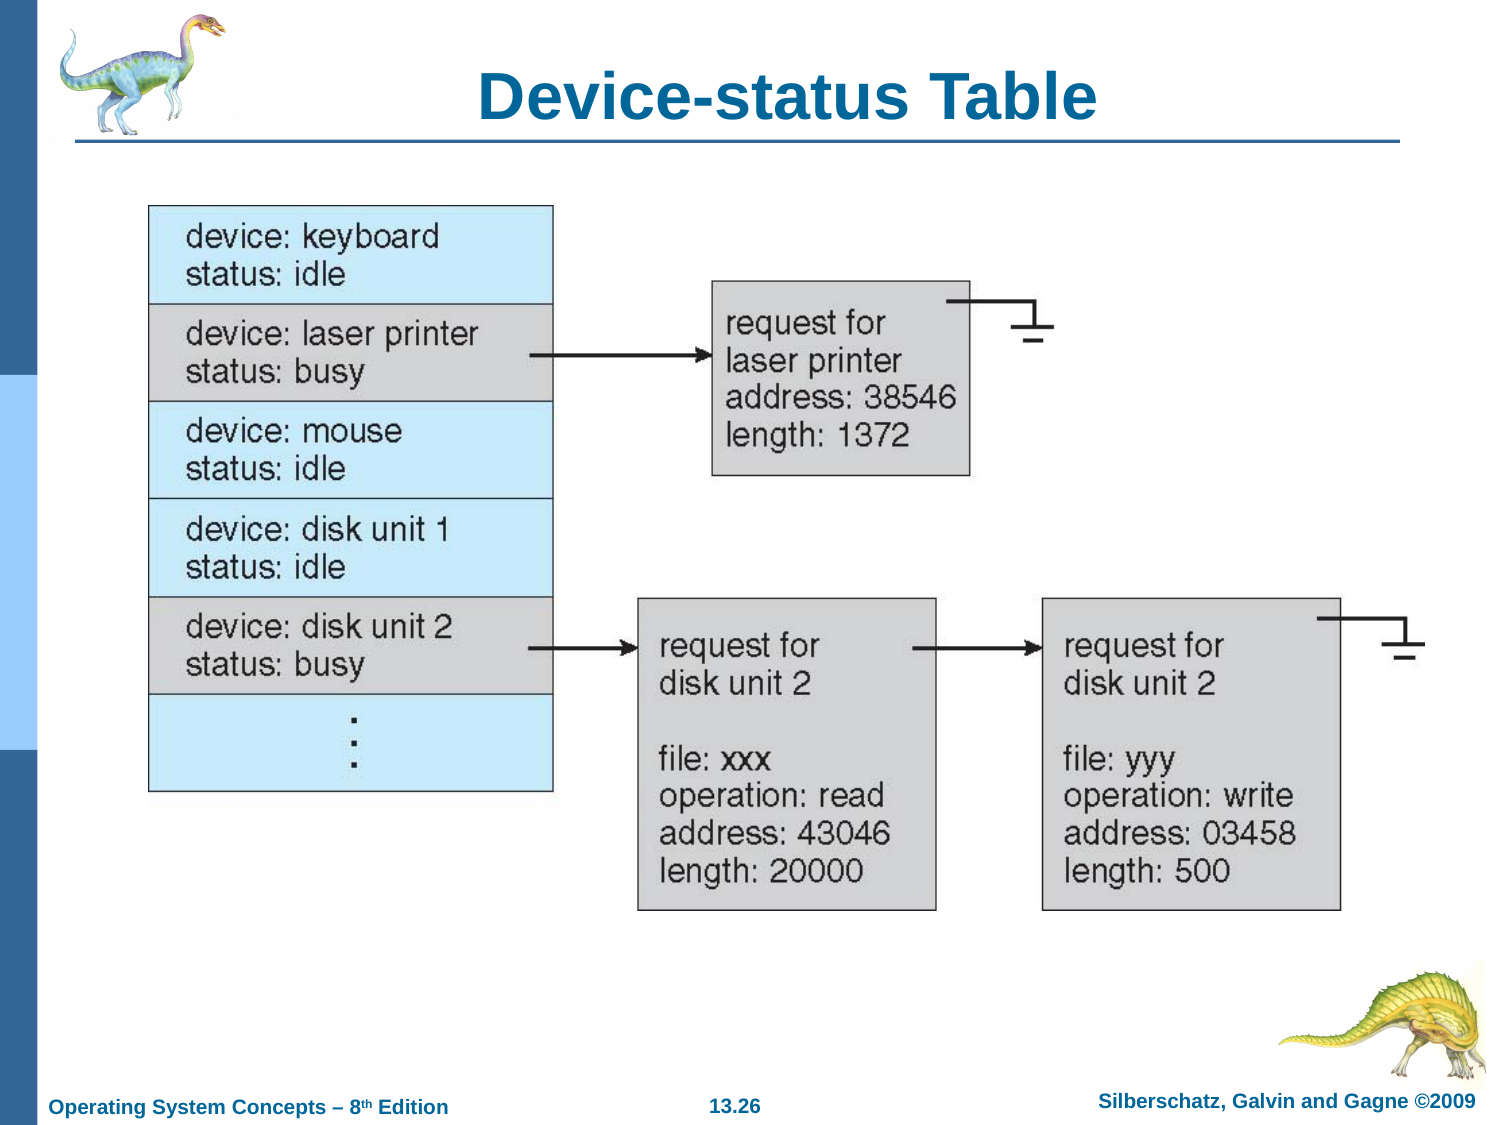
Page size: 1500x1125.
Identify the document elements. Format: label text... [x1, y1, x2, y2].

picture [1275, 959, 1486, 1090]
picture [1415, 1093, 1423, 1098]
picture [46, 0, 244, 149]
picture [148, 205, 1426, 911]
title Device-status Table [151, 45, 1426, 141]
